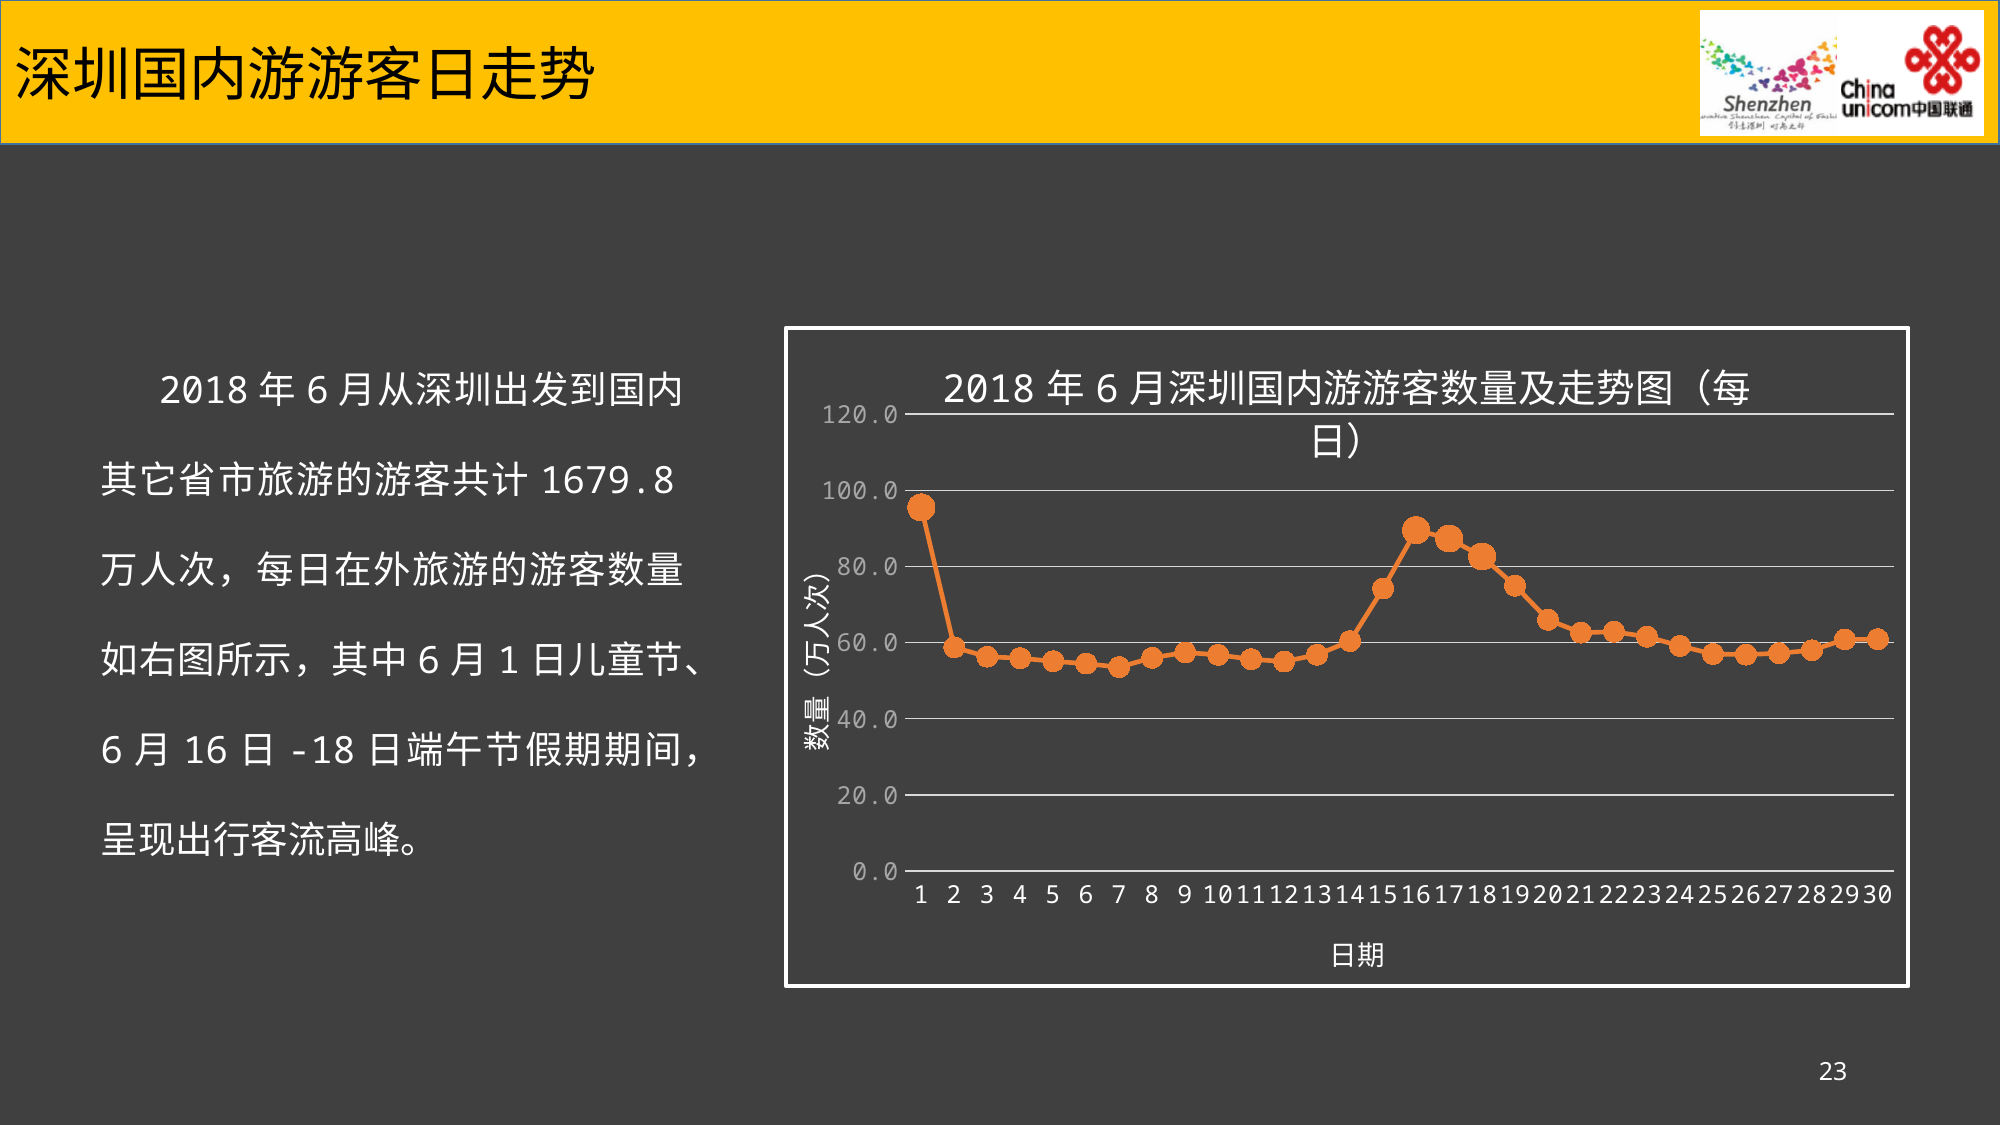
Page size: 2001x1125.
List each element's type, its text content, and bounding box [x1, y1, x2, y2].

slide_number 23 [1412, 1042, 1863, 1103]
picture [1700, 10, 1984, 136]
chart [783, 325, 1911, 989]
text_box 深圳国内游游客日走势 [0, 0, 2000, 145]
text_box 2018年6月从深圳出发到国内其它省市旅游的游客共计1679.8万人次，每日在外旅游的游客数量如右图所示，其中6月1日儿童节、6月16日-18日端午节假期期间，呈现出行客流高峰。 [85, 314, 699, 869]
